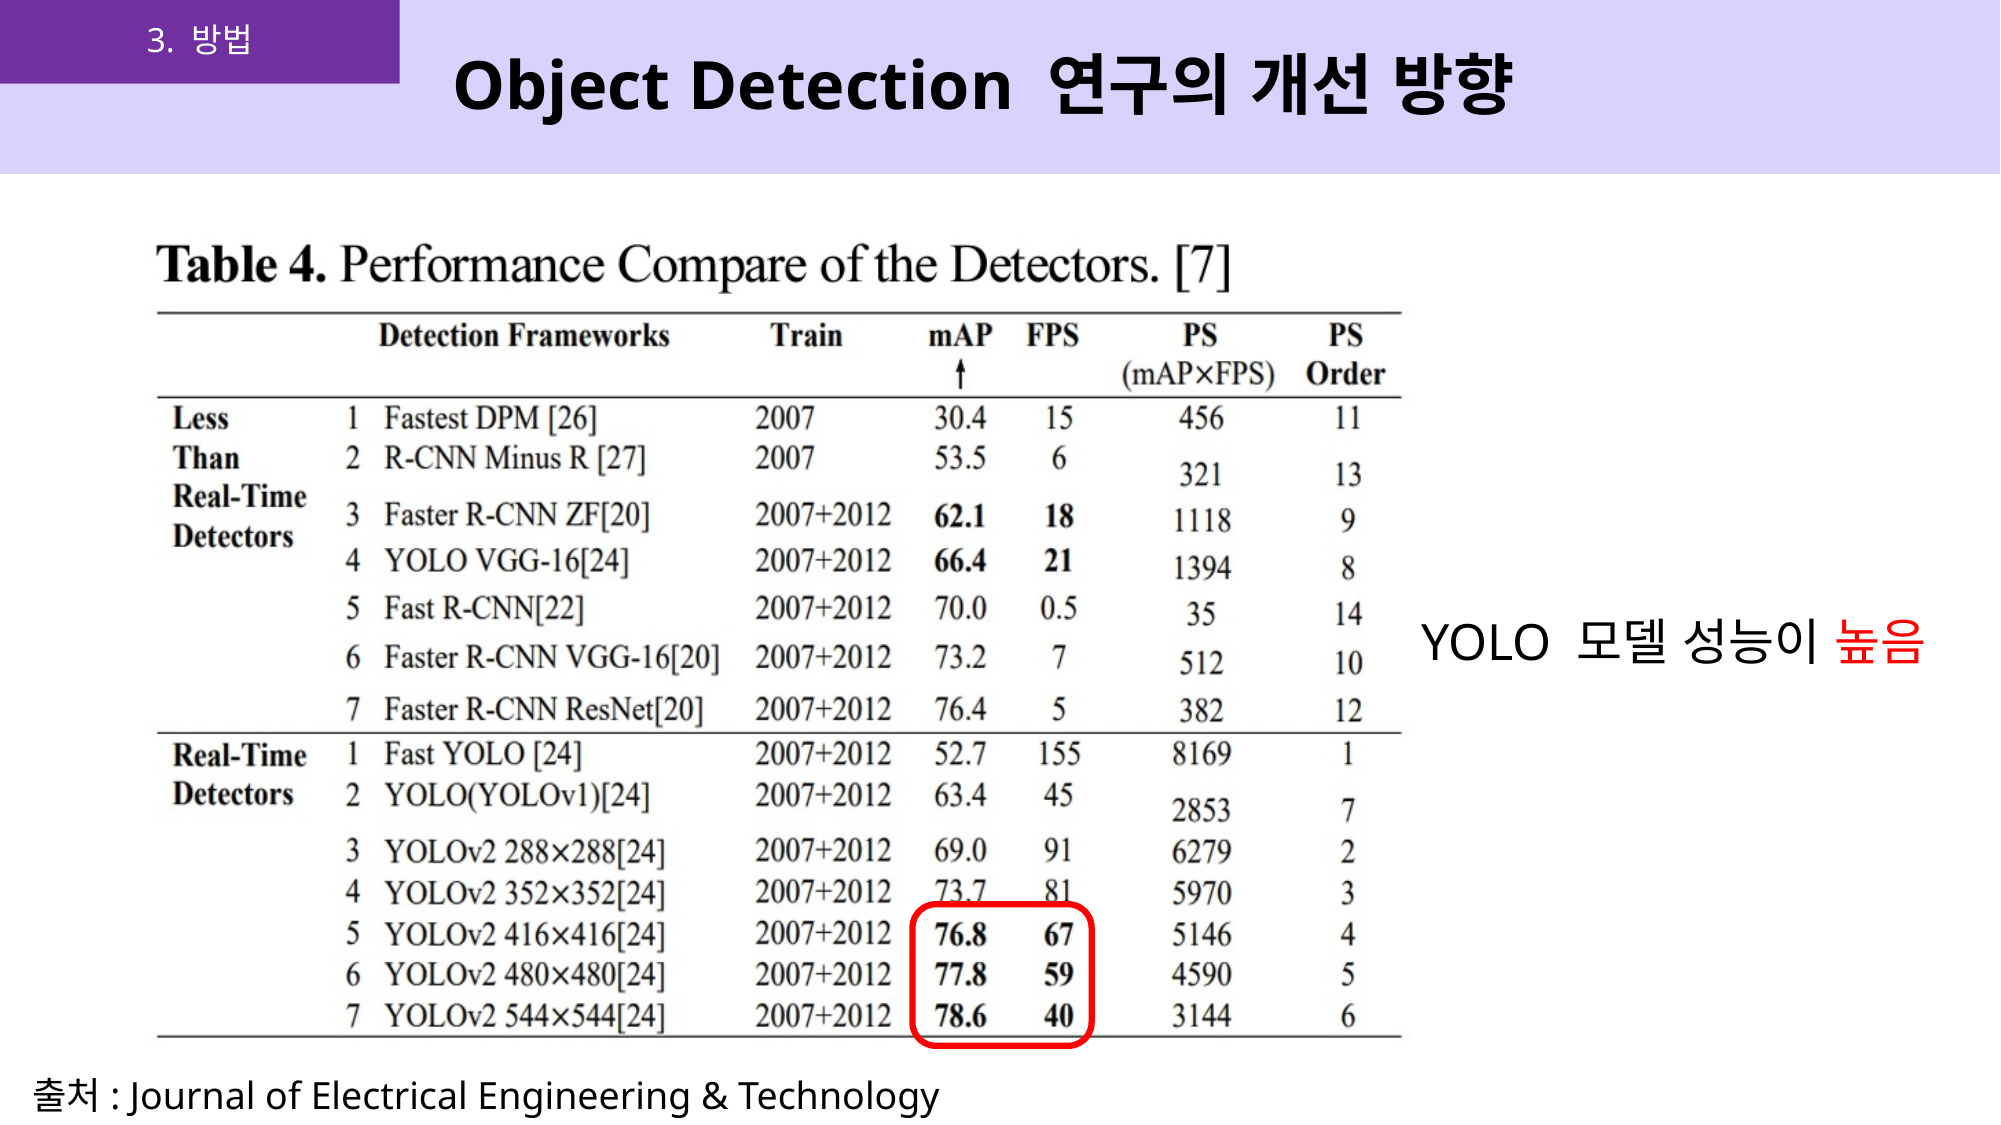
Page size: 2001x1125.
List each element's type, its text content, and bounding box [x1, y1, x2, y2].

picture [136, 206, 1471, 1075]
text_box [0, 0, 400, 99]
text_box YOLO 모델 성능이 높음 [1471, 602, 2000, 678]
text_box 출처: Journal of Electrical Engineering & Technology [17, 1064, 956, 1125]
text_box Object Detection 연구의 개선 방향 [437, 35, 1611, 131]
text_box [0, 0, 2000, 174]
